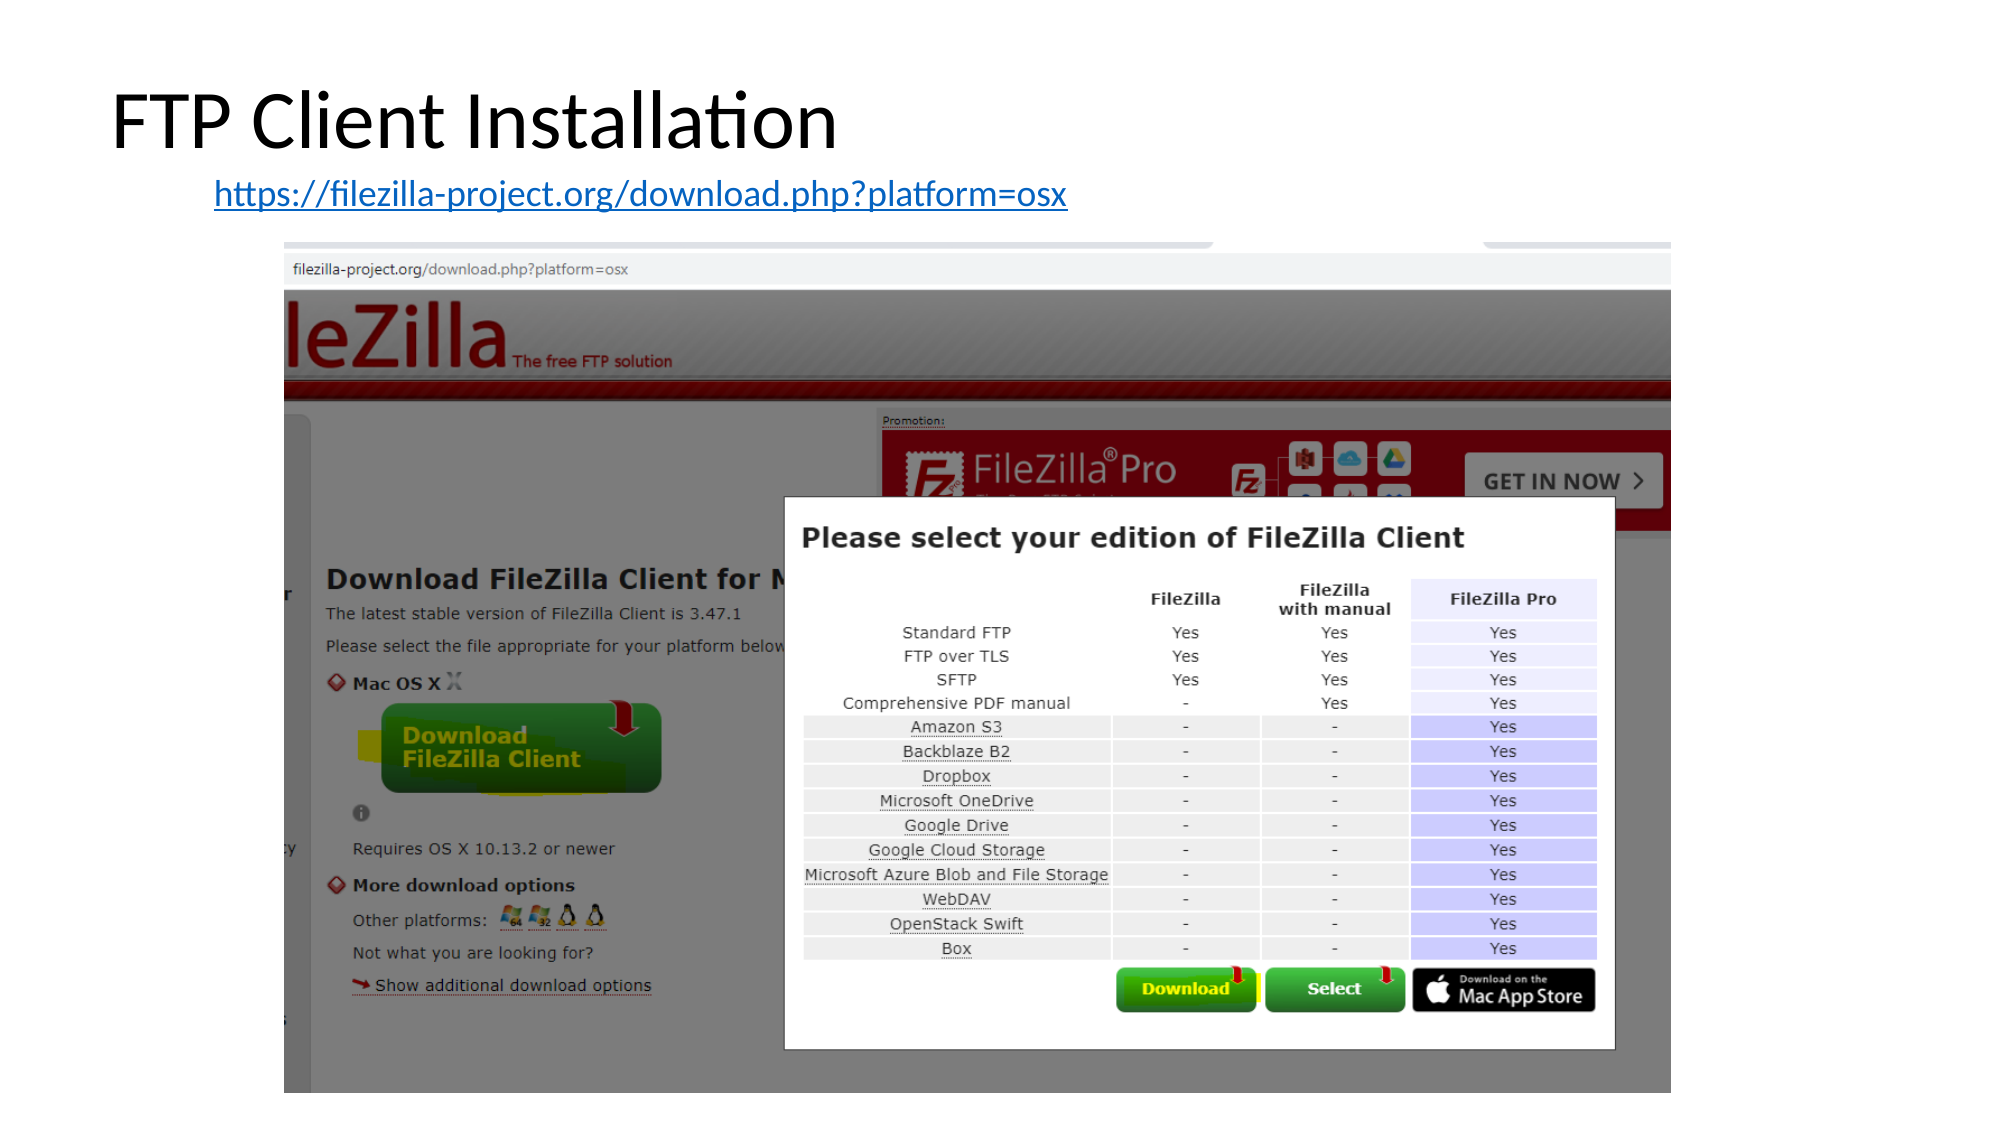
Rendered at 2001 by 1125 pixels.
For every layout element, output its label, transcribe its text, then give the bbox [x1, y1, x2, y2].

picture [284, 242, 1671, 1093]
text_box FTP Client Installation [96, 58, 855, 173]
text_box https://filezilla-project.org/download.php?platform=osx [199, 161, 1083, 222]
